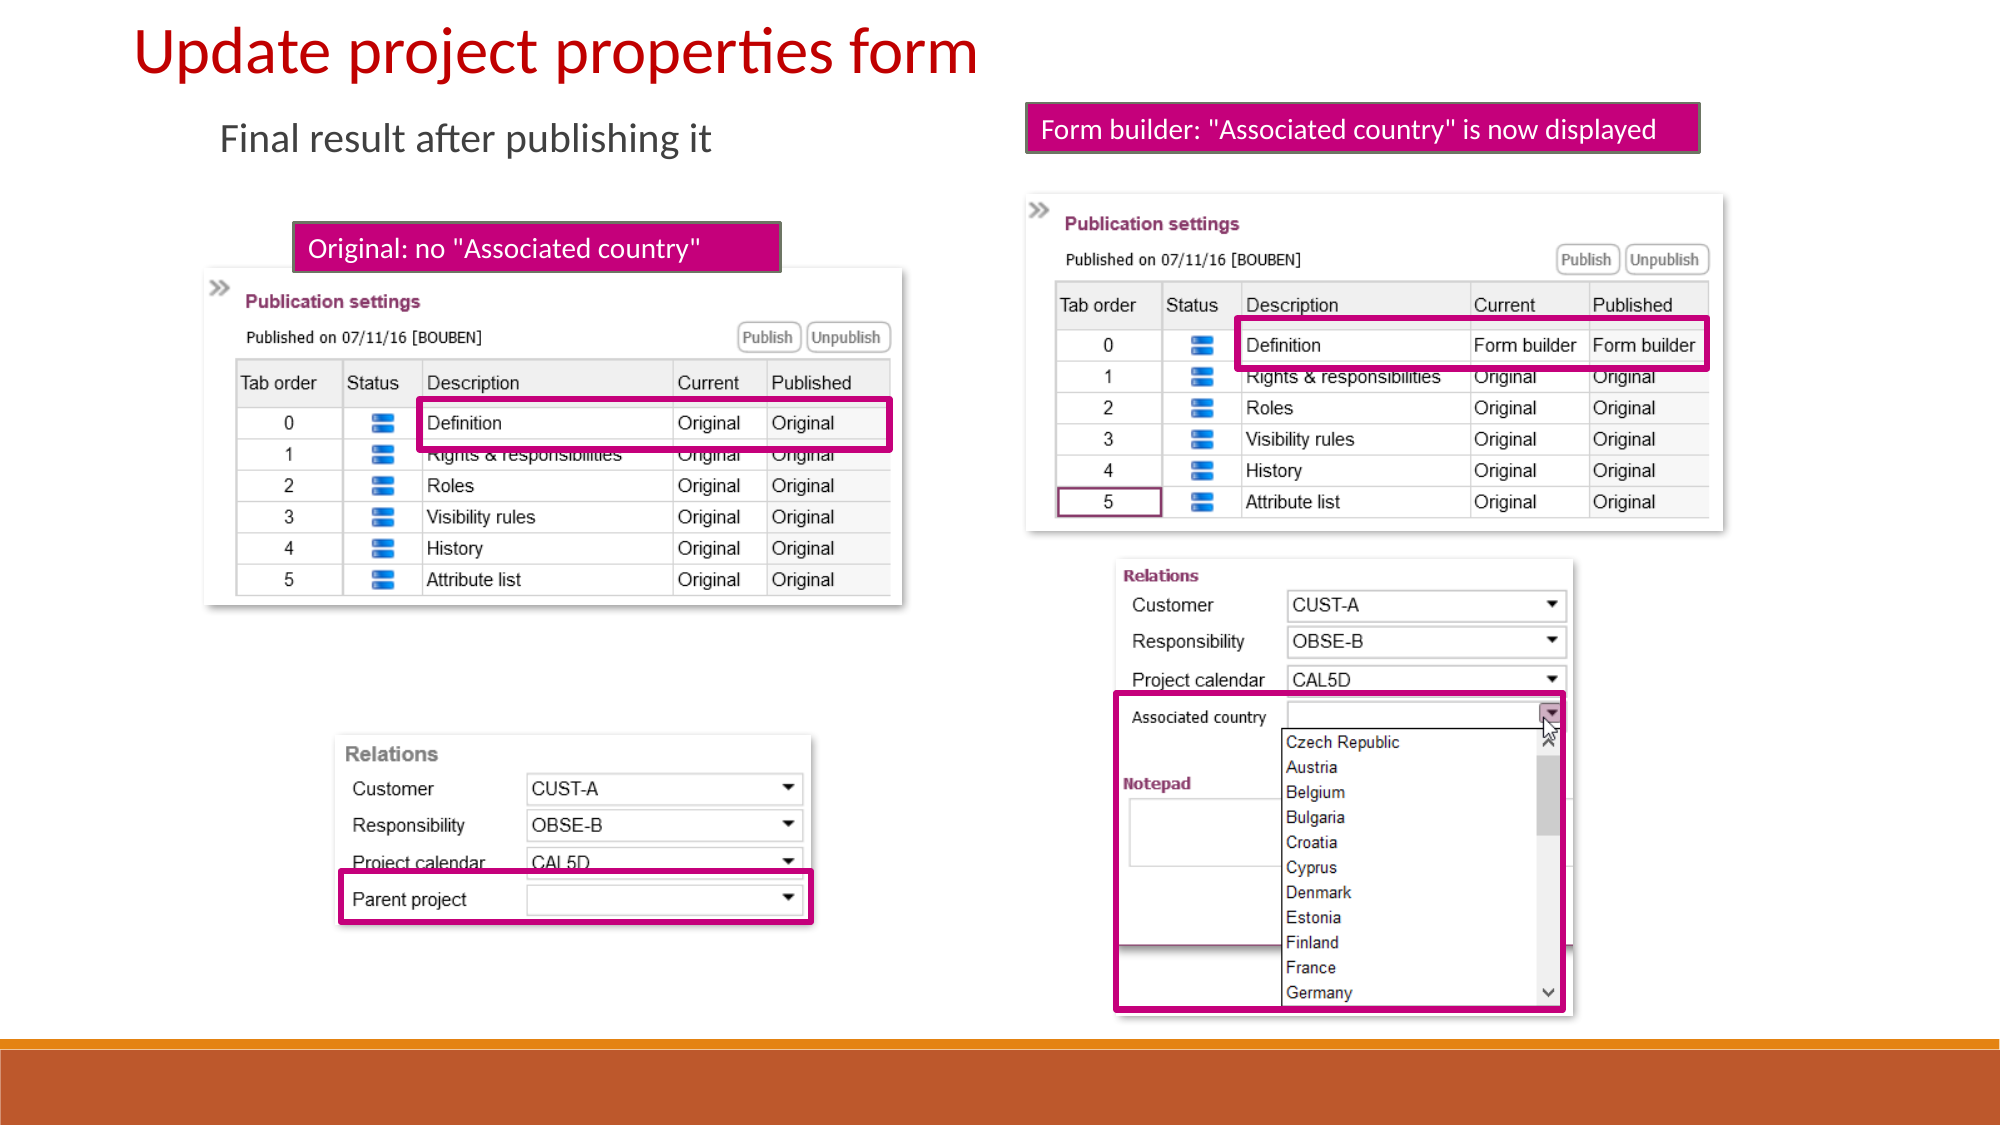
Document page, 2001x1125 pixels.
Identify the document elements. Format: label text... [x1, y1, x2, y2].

text_box Original: no "Associated country" [292, 221, 782, 265]
text_box Form builder: "Associated country" is now displayed [1025, 102, 1701, 154]
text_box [204, 268, 902, 606]
text_box Final result after publishing it [204, 109, 1655, 952]
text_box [335, 734, 812, 925]
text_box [1025, 193, 1724, 532]
text_box Update project properties form [118, 0, 996, 95]
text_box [1115, 558, 1574, 1016]
